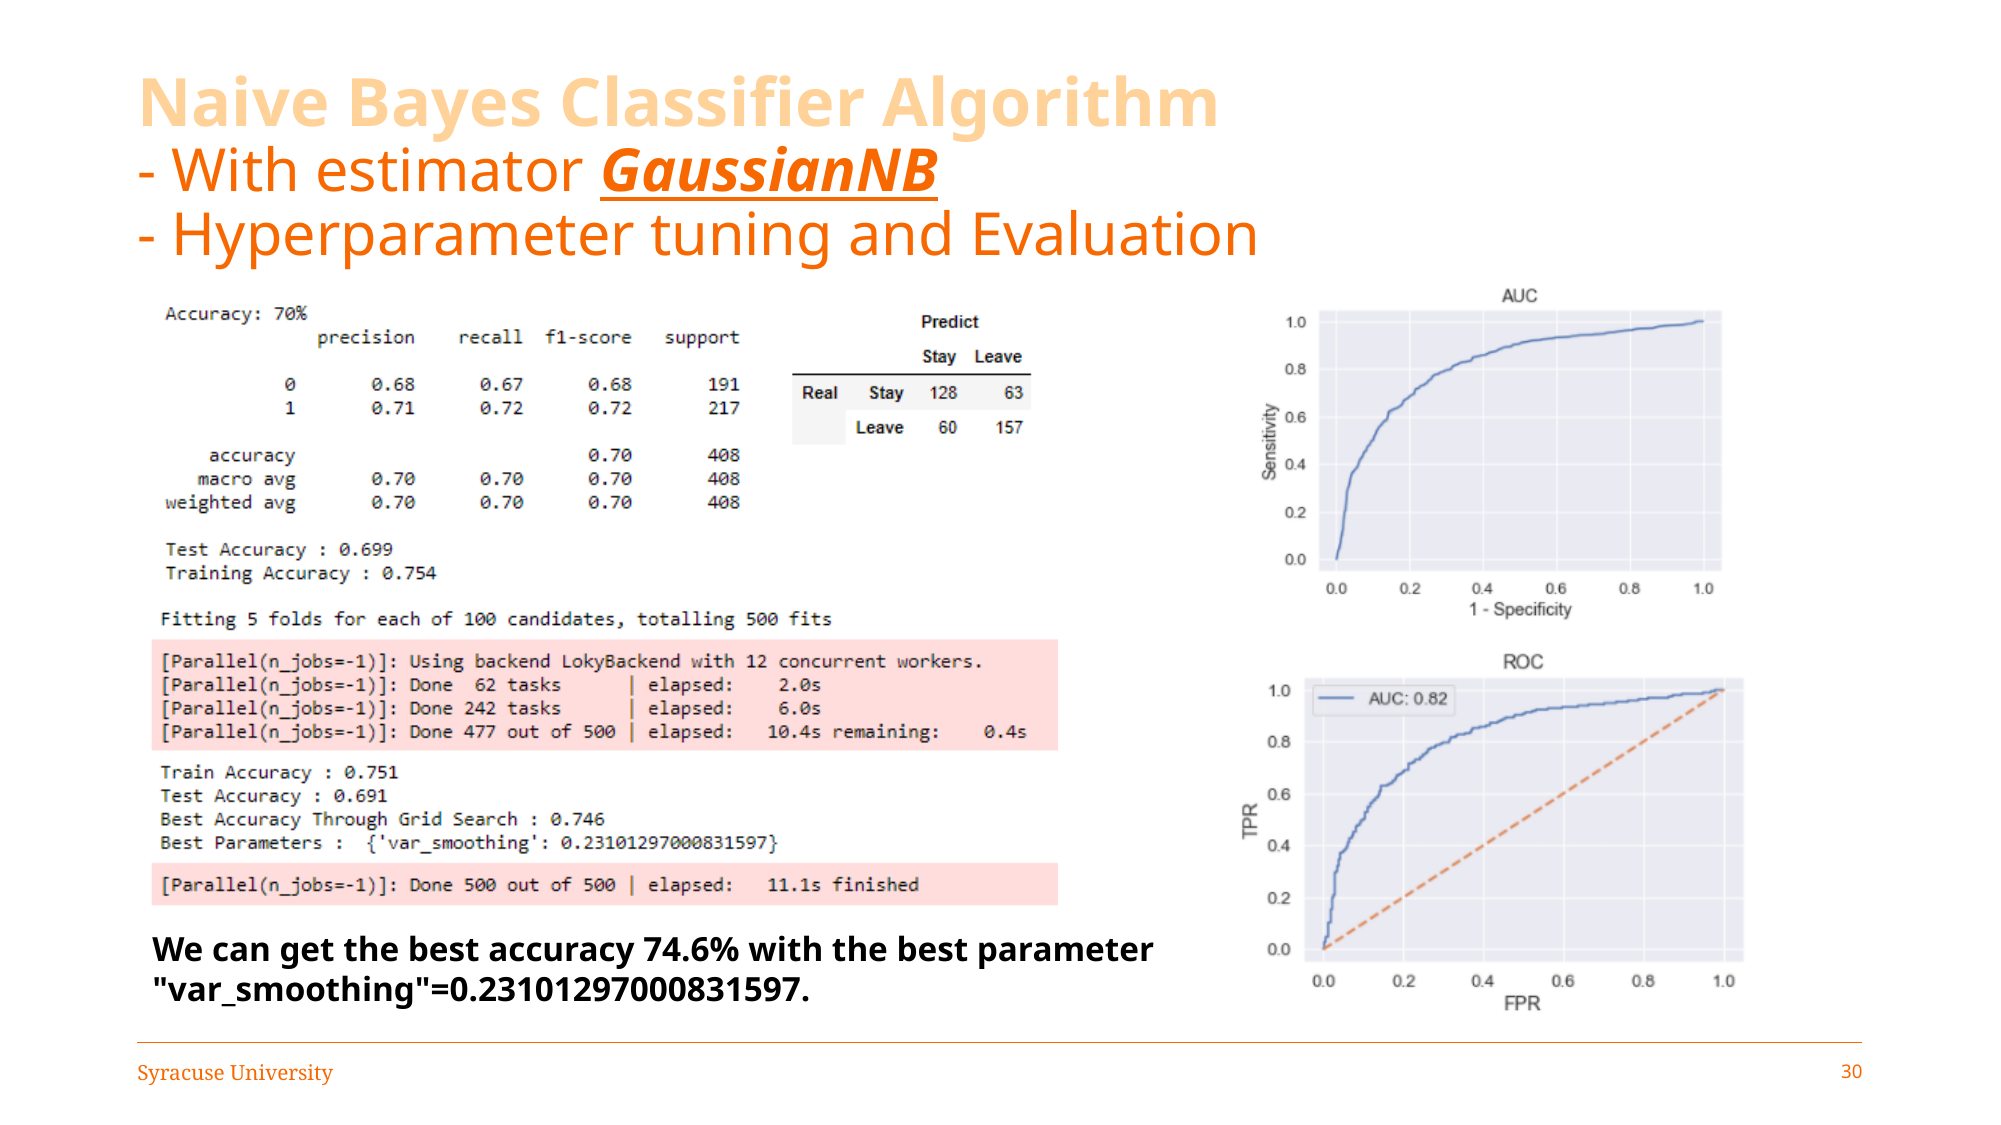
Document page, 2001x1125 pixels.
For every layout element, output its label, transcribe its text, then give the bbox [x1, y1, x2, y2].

title Naive Bayes Classifier Algorithm - With estimator GaussianNB - Hyperparameter tuning and Evaluation [137, 59, 1863, 278]
picture [137, 295, 1058, 908]
picture [780, 295, 1058, 459]
text_box We can get the best accuracy 74.6% with the best parameter "var_smoothing"=0.23101297000831597. [137, 921, 1219, 1016]
picture [1224, 644, 1775, 1031]
picture [1250, 274, 1749, 629]
